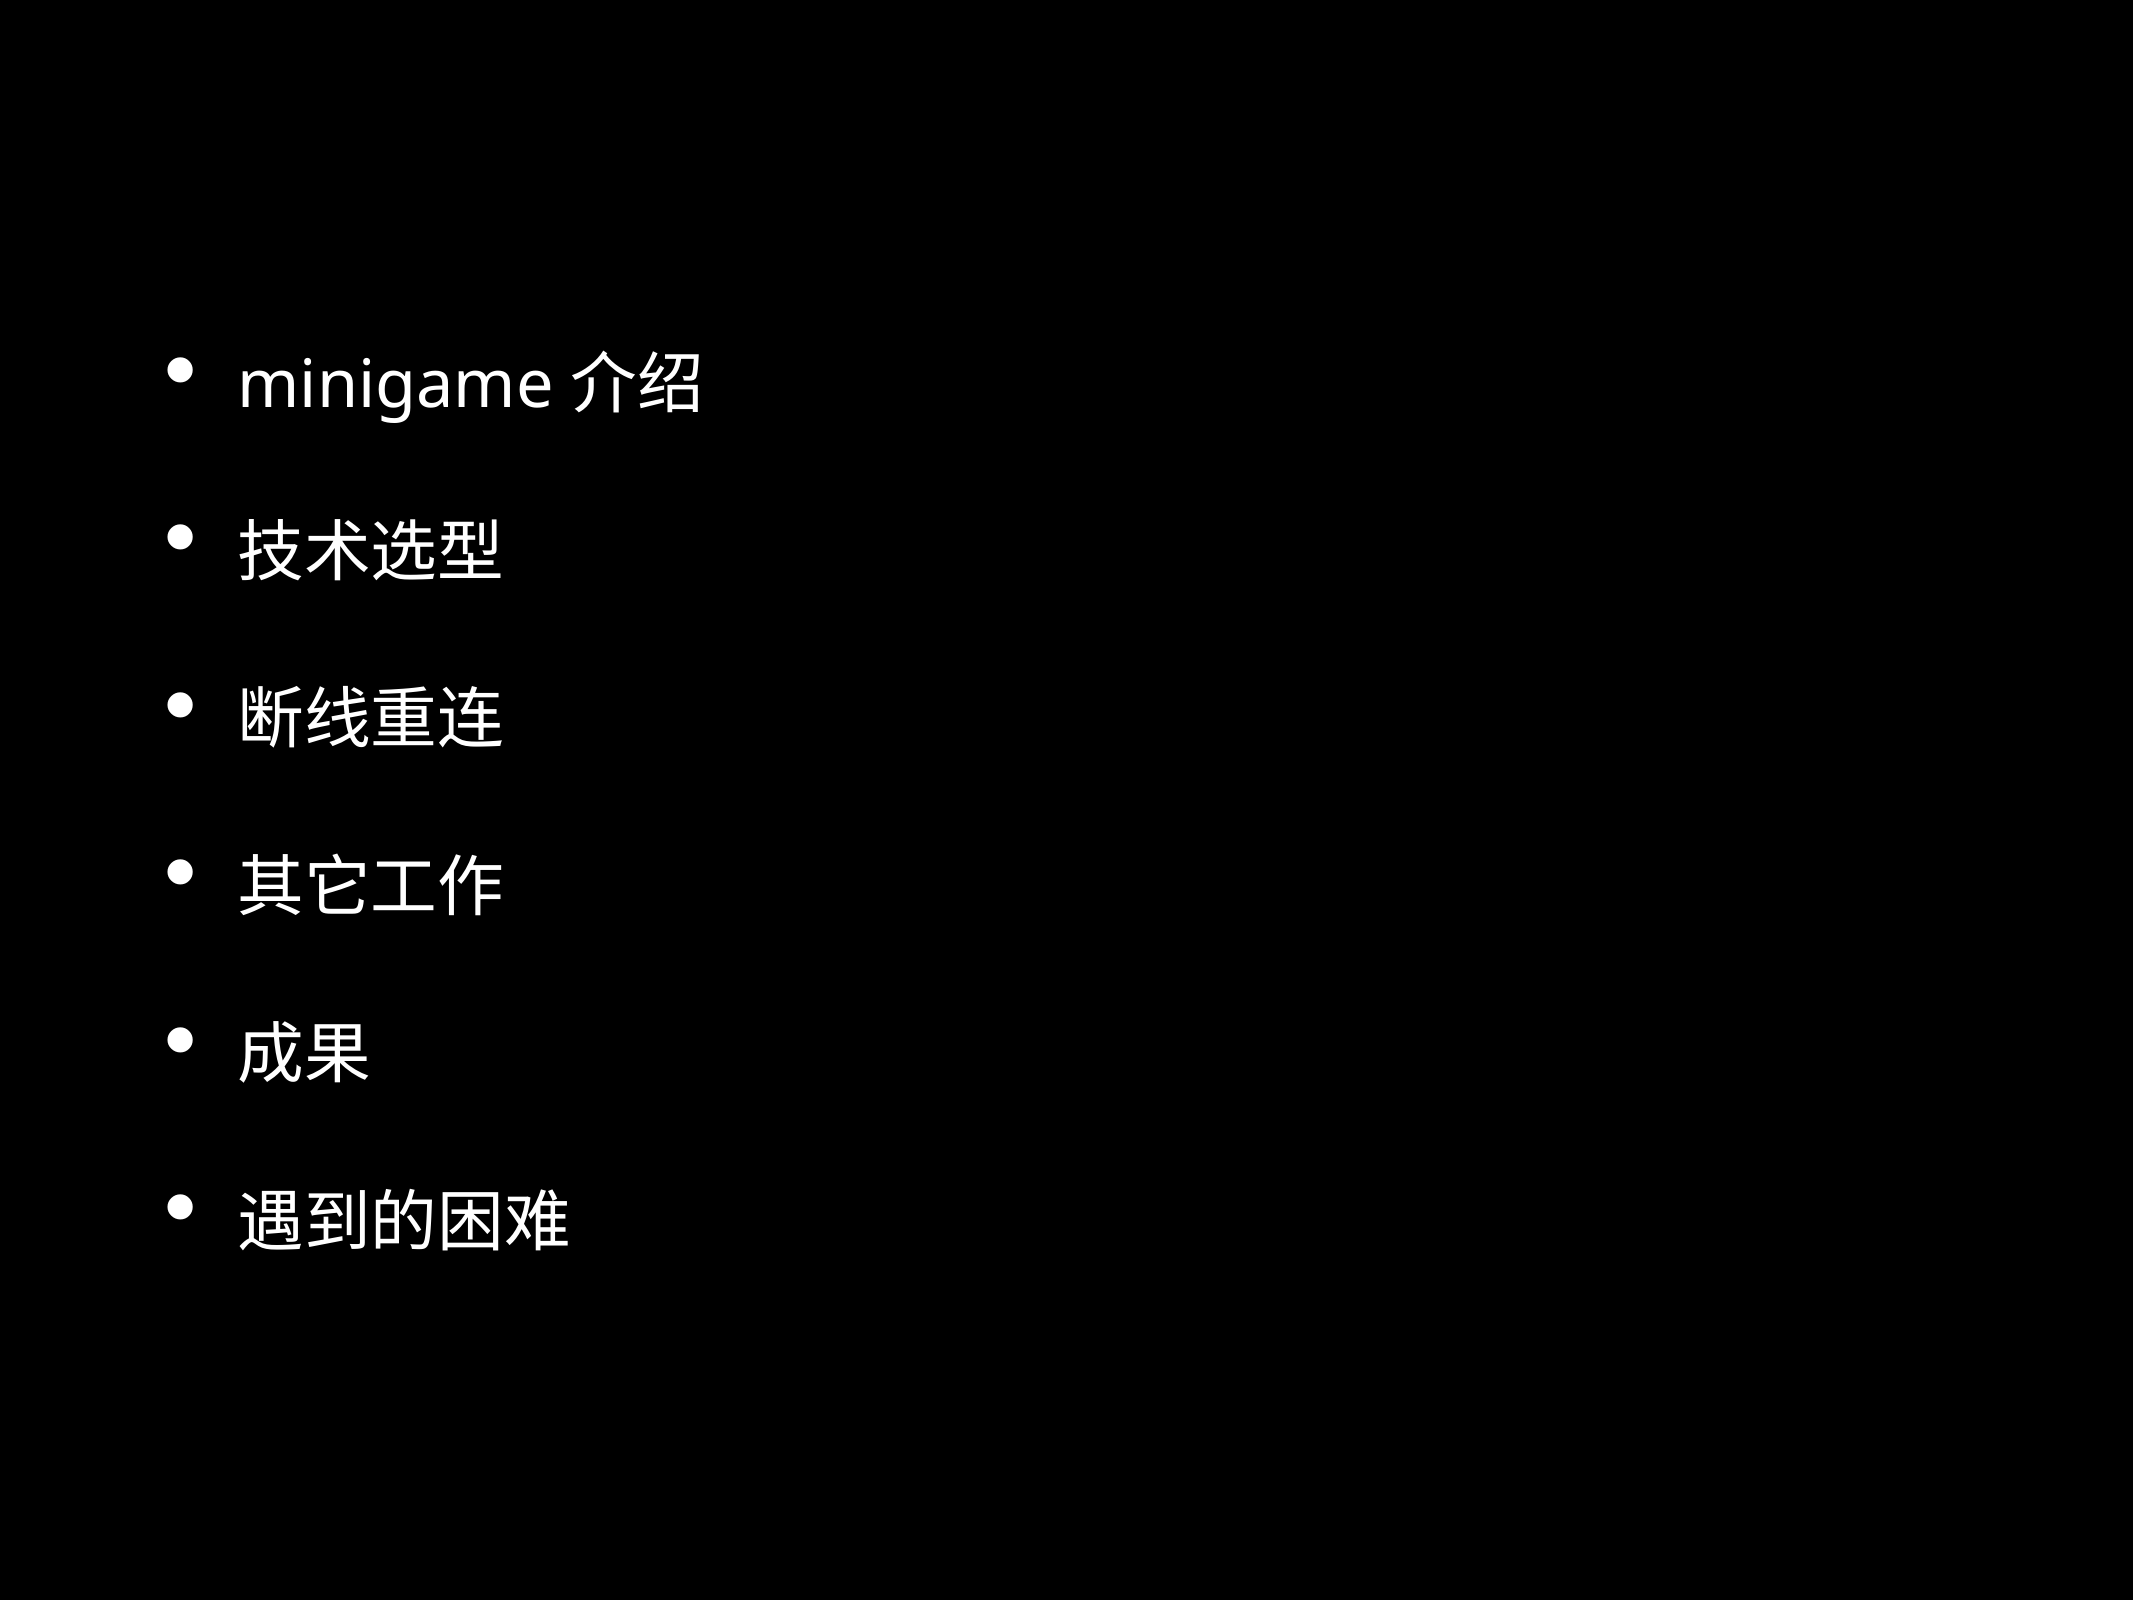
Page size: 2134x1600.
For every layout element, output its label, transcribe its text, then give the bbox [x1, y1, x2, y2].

list minigame介绍 技术选型 断线重连 其它工作 成果 遇到的困难 [155, 207, 1978, 1393]
